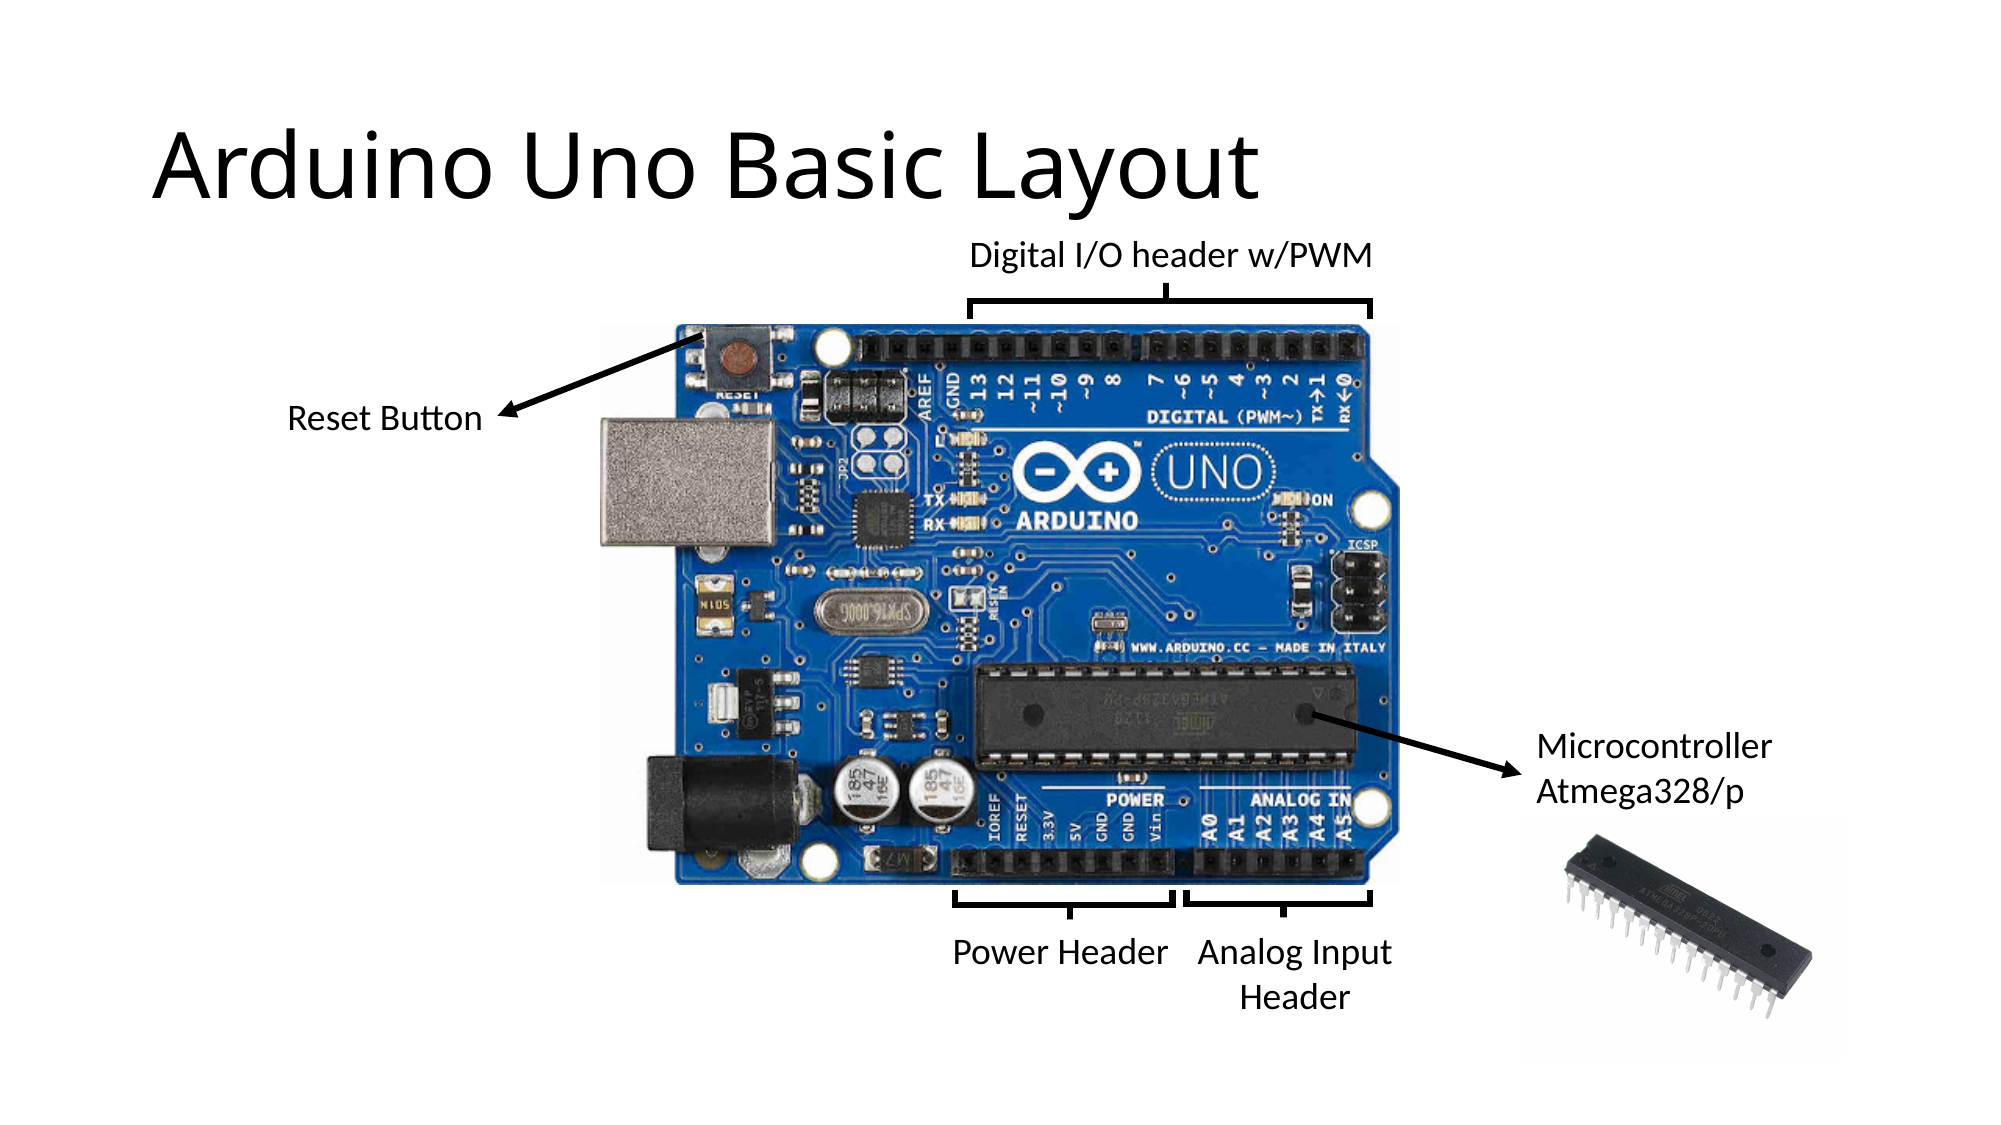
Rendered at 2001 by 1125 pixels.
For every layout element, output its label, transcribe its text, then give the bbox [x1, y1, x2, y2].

picture [599, 324, 1400, 885]
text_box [497, 334, 703, 416]
text_box Reset Button [272, 385, 524, 446]
text_box Analog Input Header [1172, 919, 1419, 1025]
title Arduino Uno Basic Layout [137, 59, 1863, 278]
text_box [954, 890, 1173, 919]
text_box [1186, 890, 1371, 918]
picture [1521, 815, 1845, 1059]
text_box Microcontroller Atmega328/p [1521, 714, 1845, 815]
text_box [1311, 714, 1522, 775]
text_box Power Header [938, 919, 1172, 980]
text_box Digital I/O header w/PWM [954, 222, 1419, 282]
text_box [969, 282, 1371, 320]
